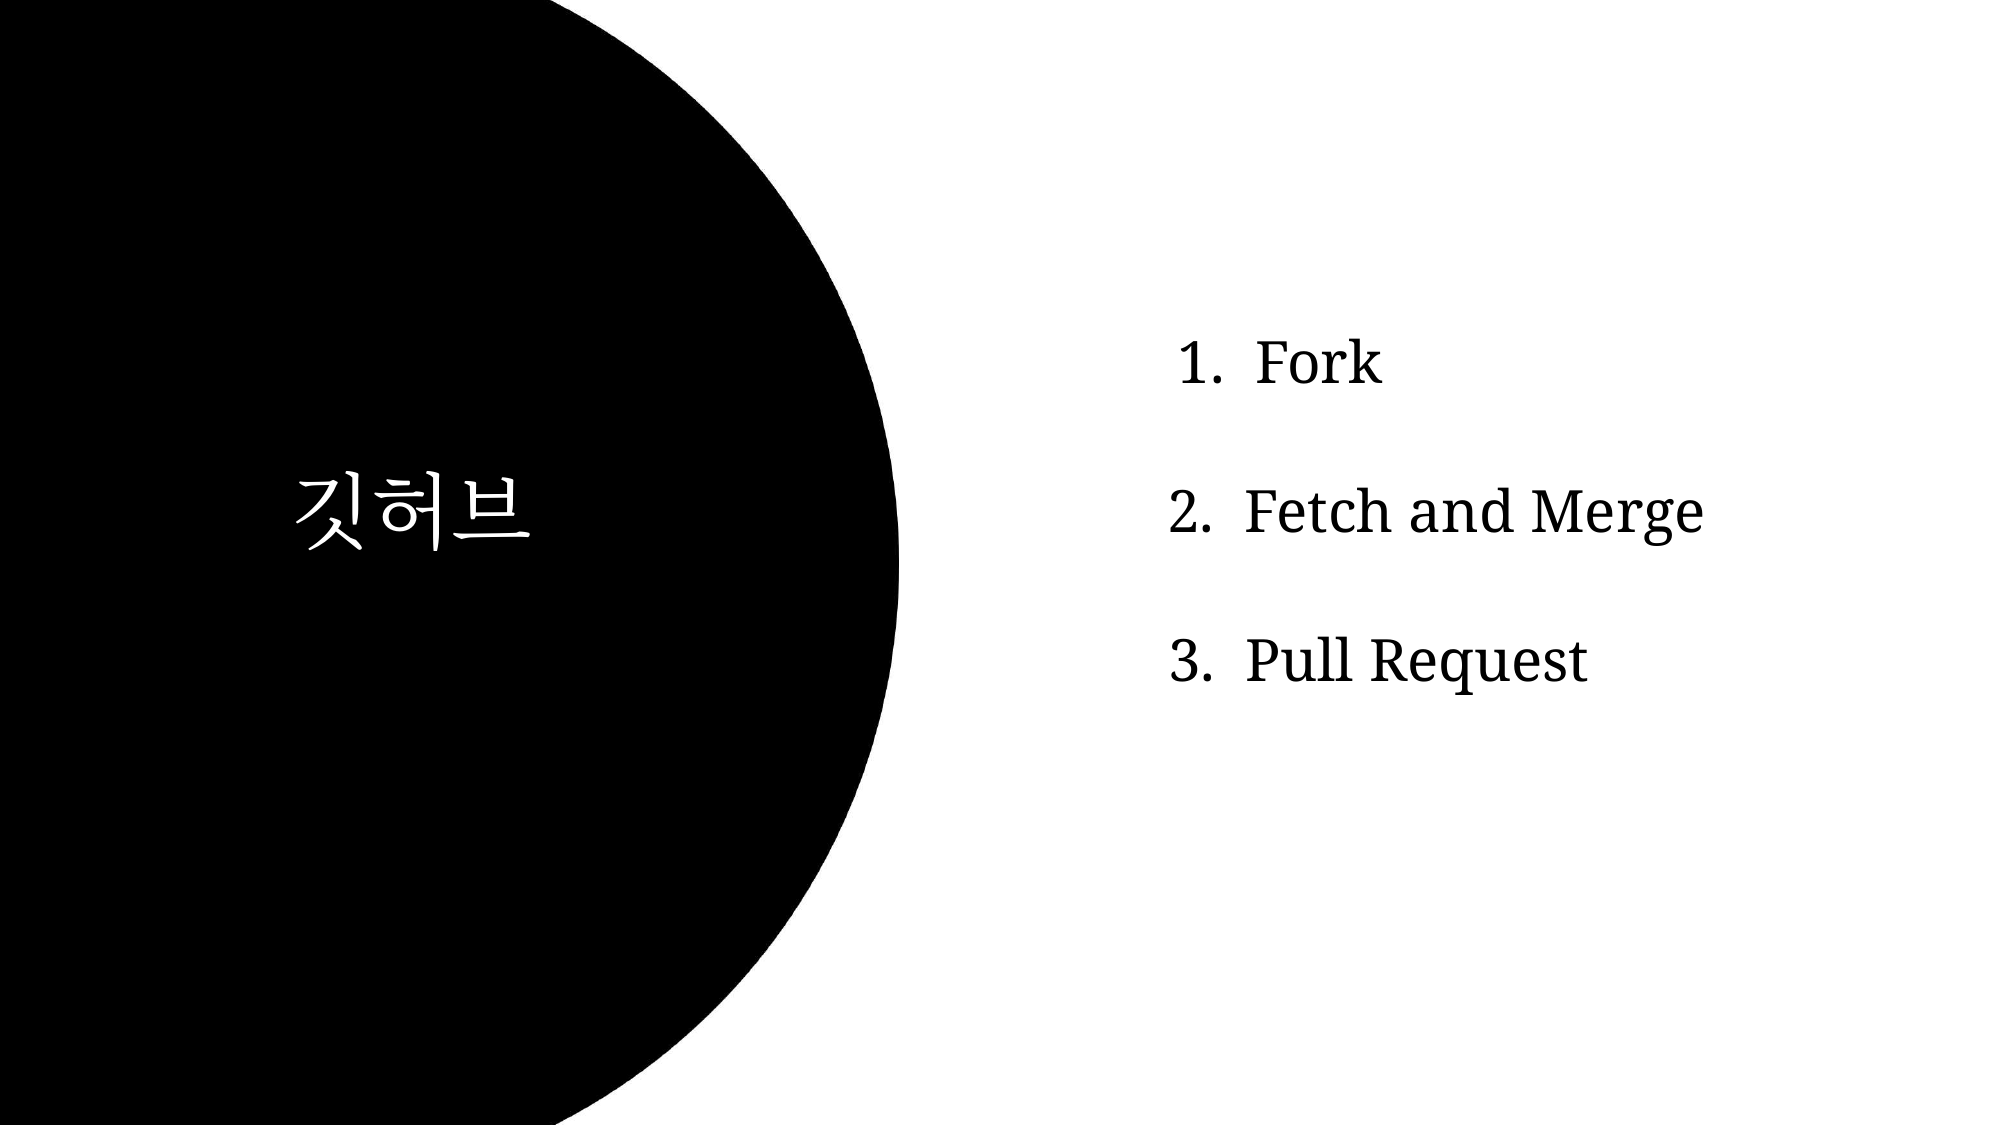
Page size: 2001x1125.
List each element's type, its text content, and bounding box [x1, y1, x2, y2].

text_box 2. Fetch and Merge [1152, 466, 1722, 552]
text_box 깃허브 [276, 451, 548, 567]
text_box 1. Fork [1162, 317, 1398, 403]
text_box 3. Pull Request [1153, 615, 1605, 701]
picture [0, 0, 909, 1125]
